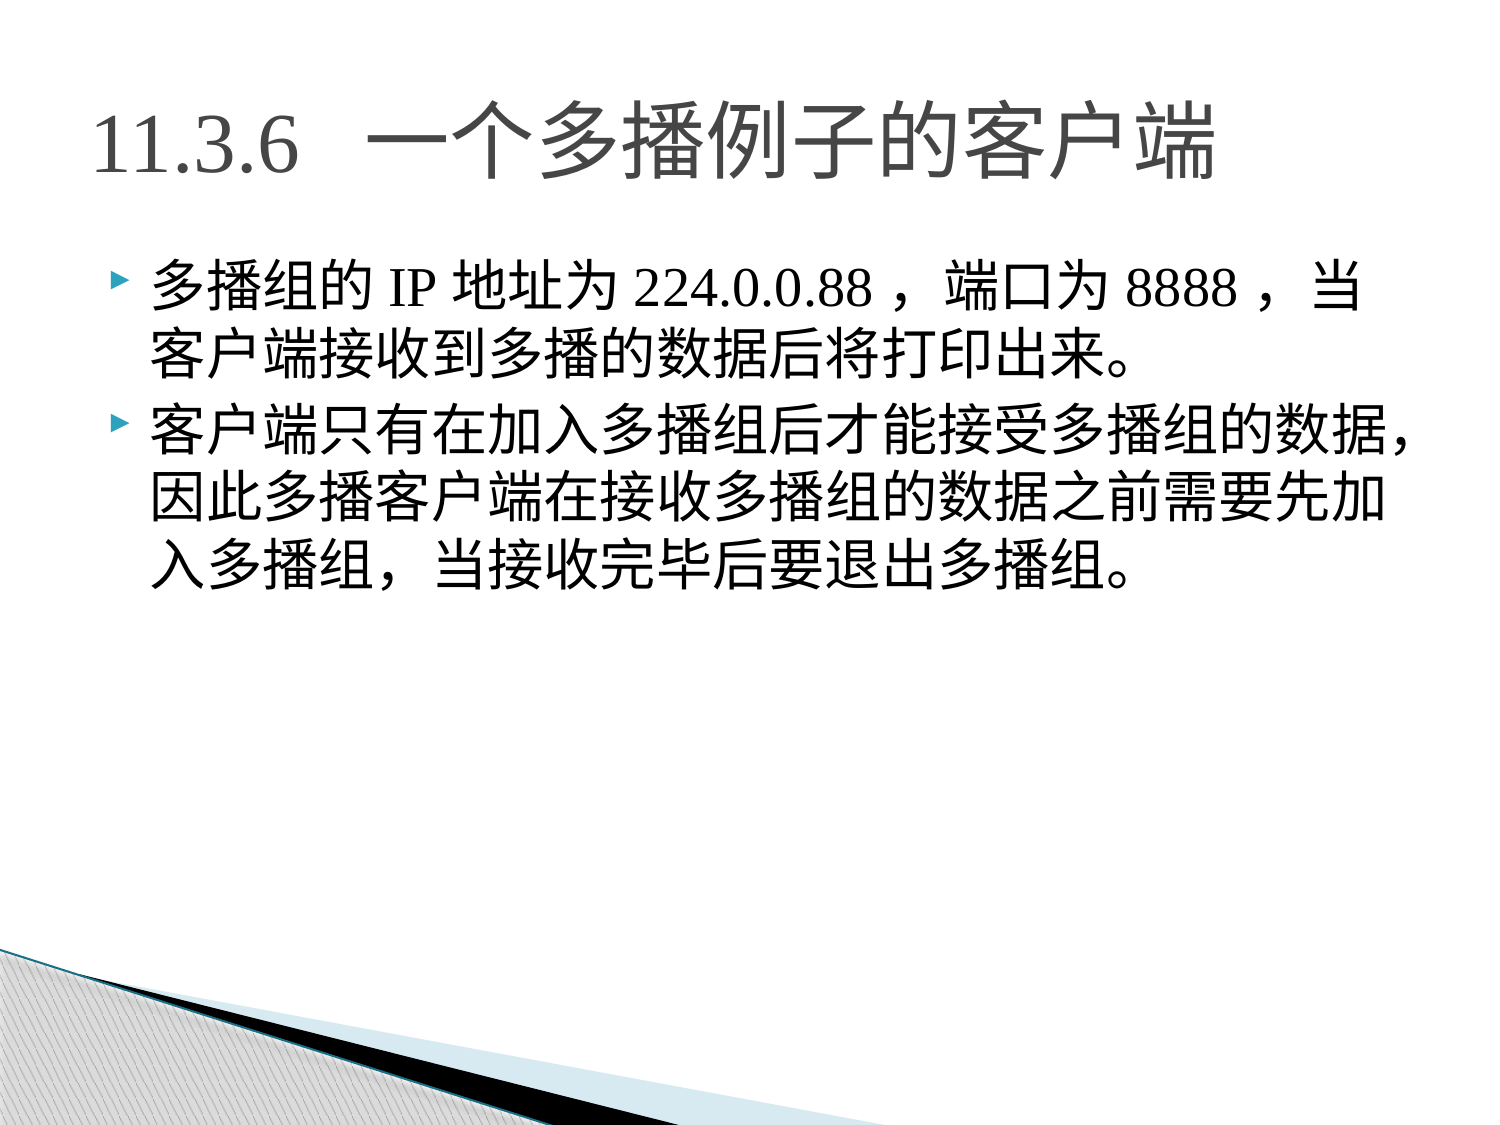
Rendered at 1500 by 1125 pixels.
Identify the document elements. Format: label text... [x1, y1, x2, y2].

list 多播组的IP地址为224.0.0.88，端口为8888，当客户端接收到多播的数据后将打印出来。 客户端只有在加入多播组后才能接受多播组的数据，因此多播客户端在接收多播组的数据之前需要先加入多播组，当接收完毕后要退出多播组。 [75, 243, 1425, 986]
title 11.3.6 一个多播例子的客户端 [75, 45, 1425, 233]
